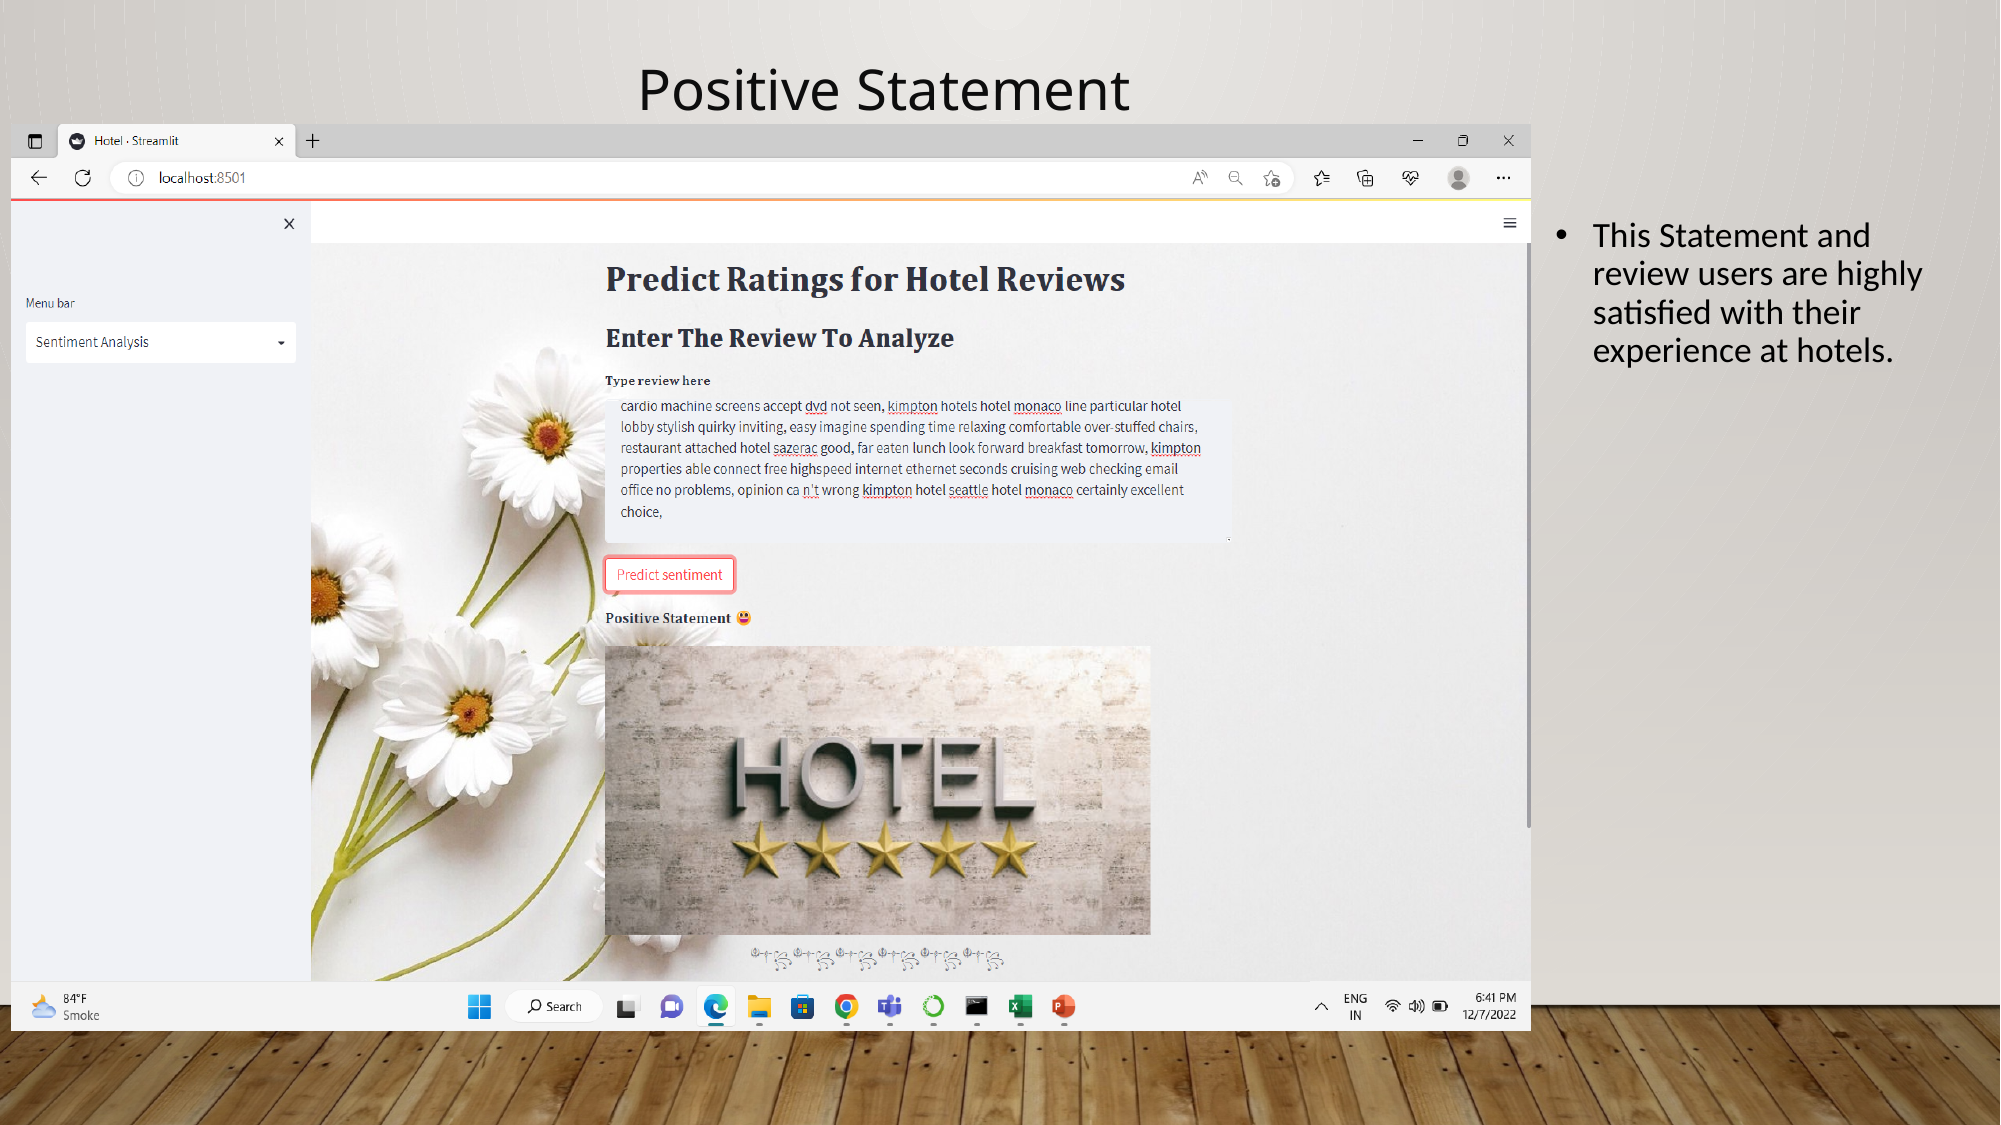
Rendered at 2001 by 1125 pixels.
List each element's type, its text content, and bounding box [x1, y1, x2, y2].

picture [0, 124, 2000, 1125]
text_box Positive Statement [561, 54, 1207, 124]
text_box This Statement and review users are highly satisfied with their experience at hotels. [1540, 209, 1972, 762]
